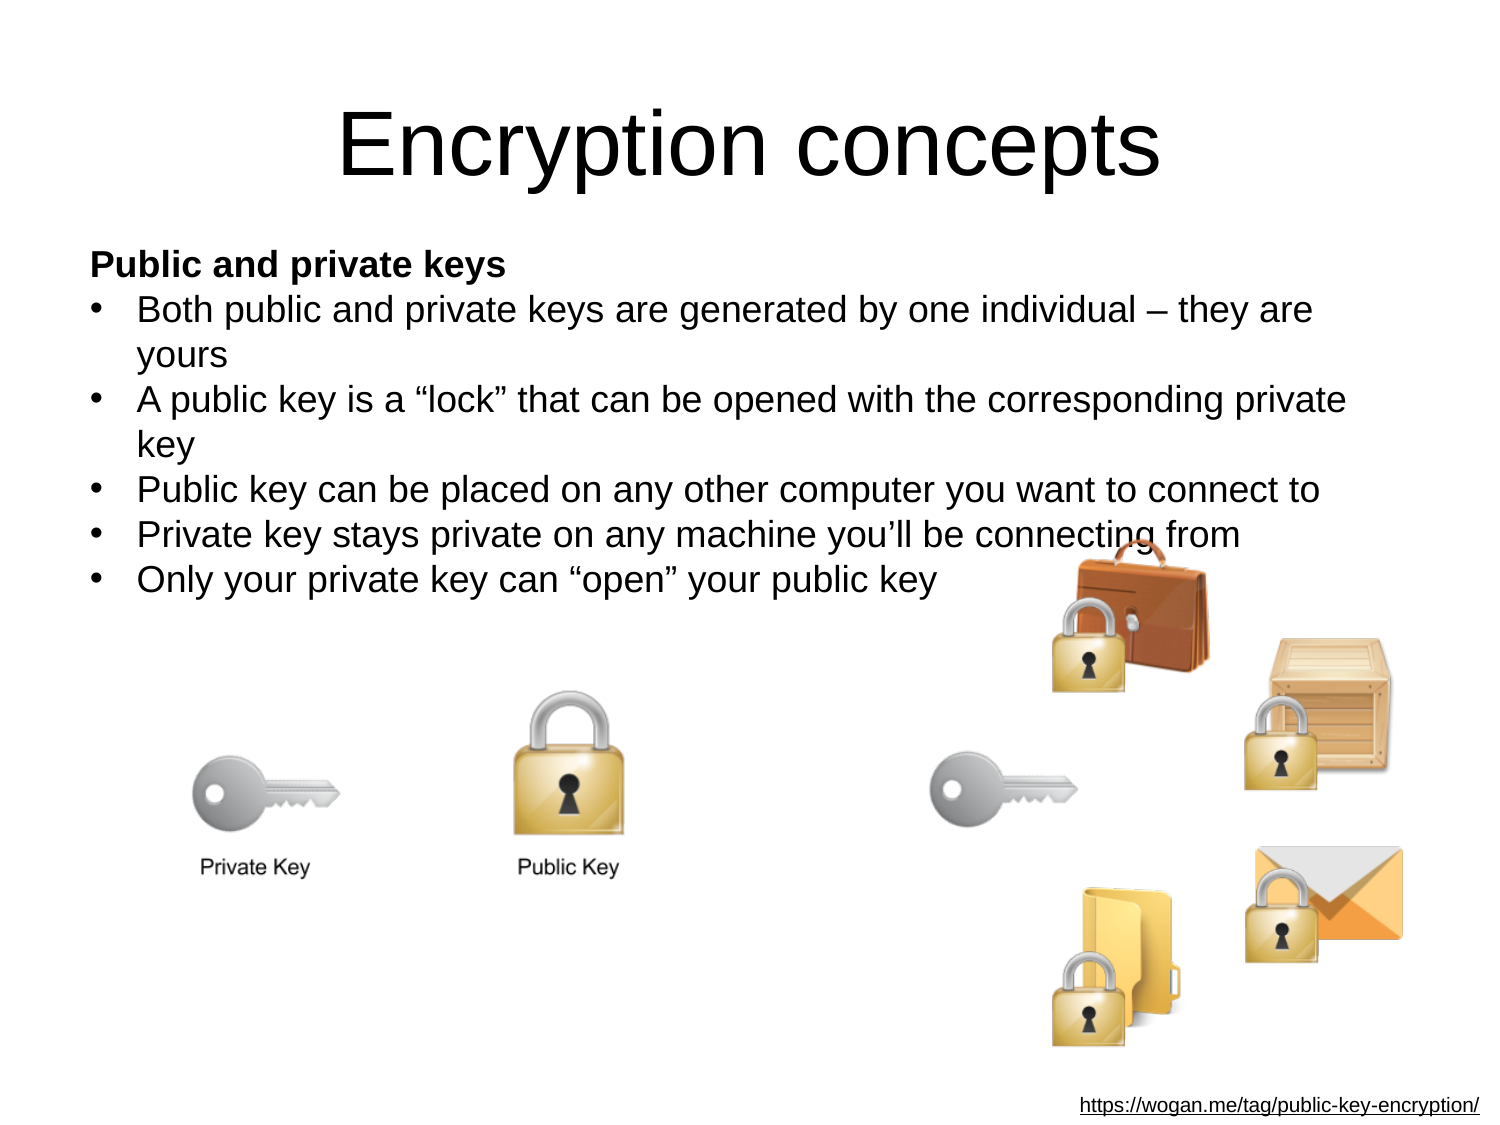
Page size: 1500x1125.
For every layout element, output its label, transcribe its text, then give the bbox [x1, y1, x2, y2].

picture [911, 534, 1426, 1059]
picture [183, 679, 635, 887]
text_box Public and private keys Both public and private keys are generated by one individual – they are yours A public key is a “lock” that can be opened with the corresponding private key Public key can be placed on any other computer you want to connect to Private key stays private on any machine you’ll be connecting from Only your private key can “open” your public key [74, 232, 1425, 608]
text_box https://wogan.me/tag/public-key-encryption/ [1014, 1084, 1500, 1125]
title Encryption concepts [75, 45, 1425, 232]
